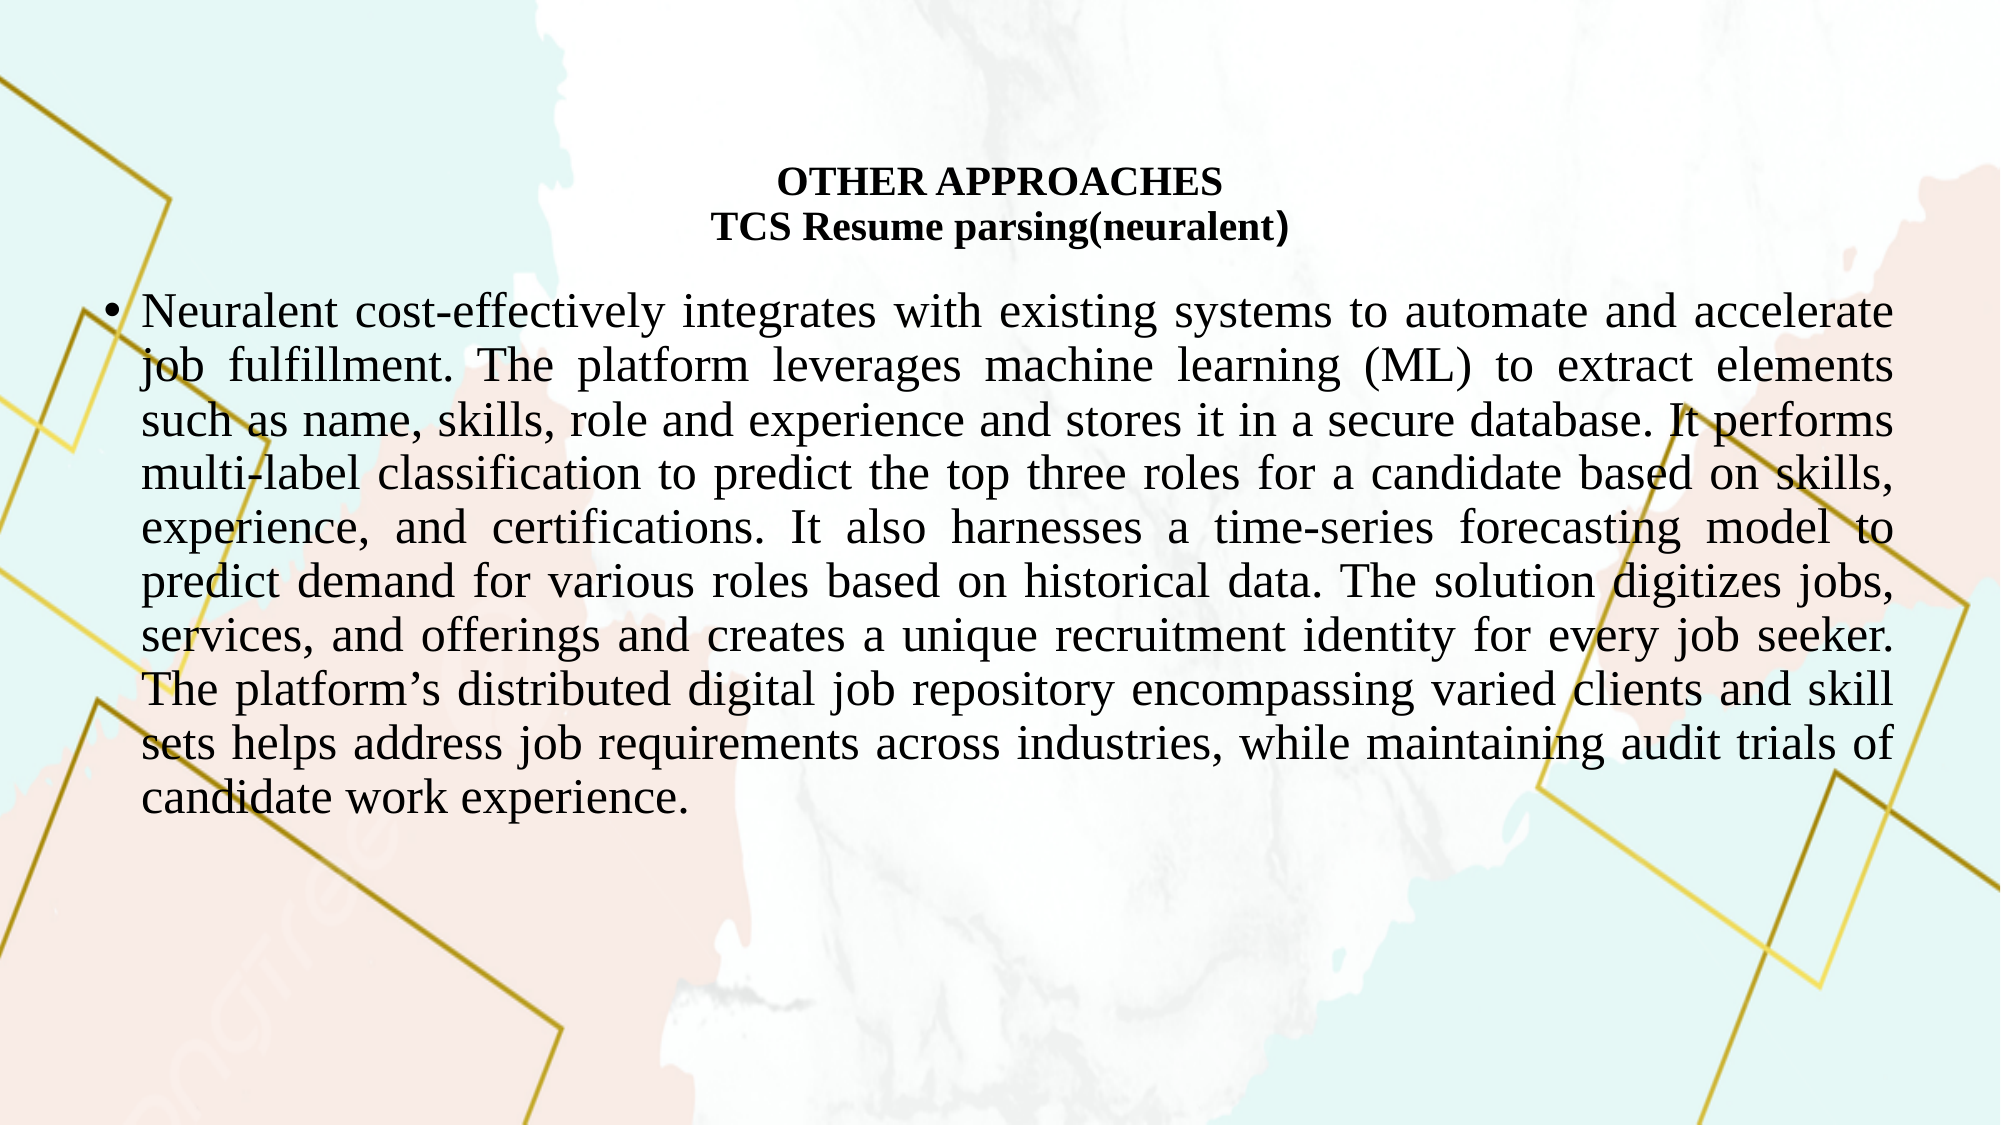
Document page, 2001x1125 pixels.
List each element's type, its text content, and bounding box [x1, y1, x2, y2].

picture [0, 0, 2001, 1125]
title OTHER APPROACHES TCS Resume parsing(neuralent) [137, 95, 1863, 277]
list Neuralent cost-effectively integrates with existing systems to automate and accelerate job fulfillment. The platform leverages machine learning (ML) to extract elements such as name, skills, role and experience and stores it in a secure database. It performs multi-label classification to predict the top three roles for a candidate based on skills, experience, and certifications. It also harnesses a time-series forecasting model to predict demand for various roles based on historical data. The solution digitizes jobs, services, and offerings and creates a unique recruitment identity for every job seeker. The platform’s distributed digital job repository encompassing varied clients and skill sets helps address job requirements across industries, while maintaining audit trials of candidate work experience. [88, 277, 1912, 992]
